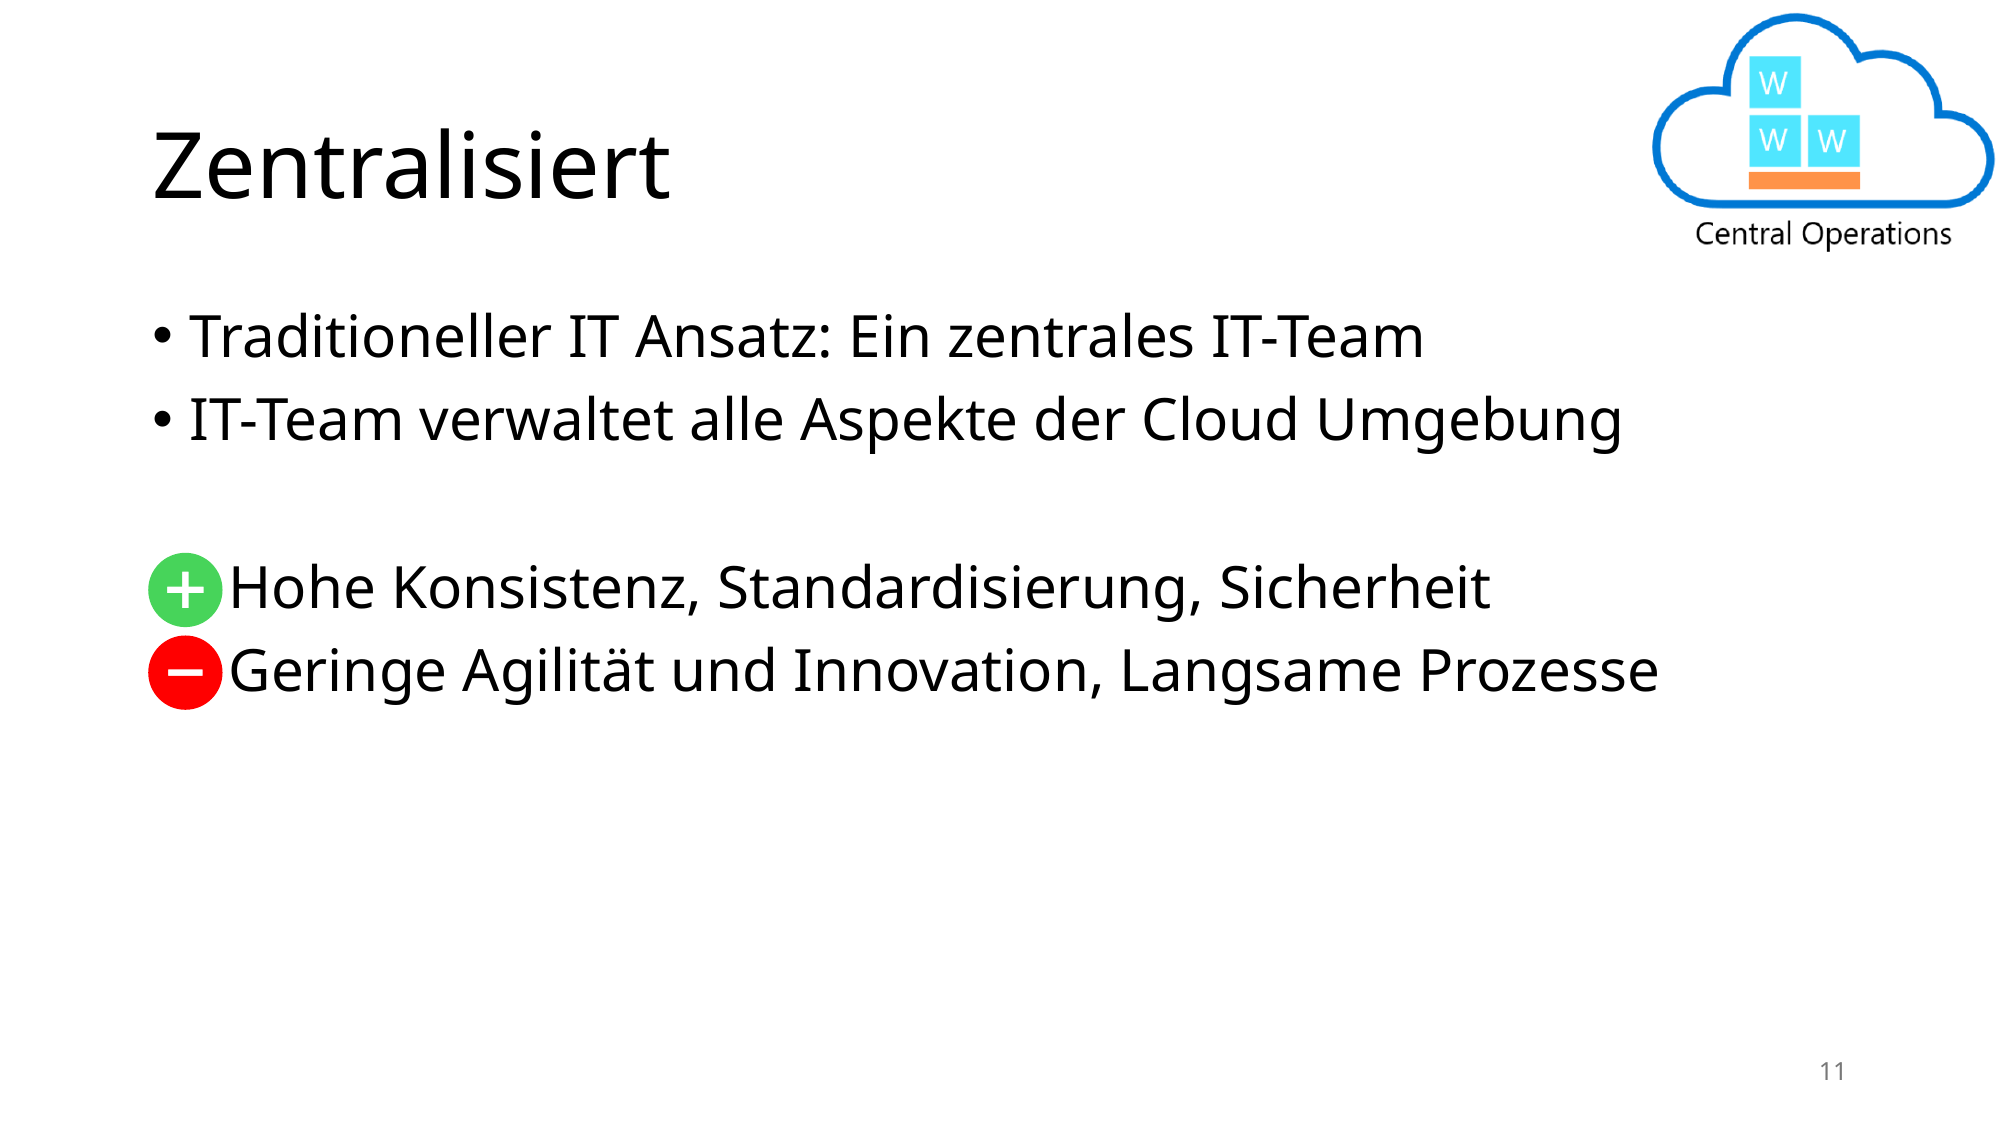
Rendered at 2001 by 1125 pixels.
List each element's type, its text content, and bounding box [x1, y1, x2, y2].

text_box [148, 552, 223, 628]
text_box [148, 635, 223, 710]
slide_number 11 [1412, 1042, 1863, 1103]
picture [1645, 0, 2000, 266]
list Traditioneller IT Ansatz: Ein zentrales IT-Team IT-Team verwaltet alle Aspekte der Cloud Umgebung Hohe Konsistenz, Standardisierung, Sicherheit Geringe Agilität und Innovation, Langsame Prozesse [137, 299, 1863, 1014]
title Zentralisiert [137, 59, 1863, 278]
